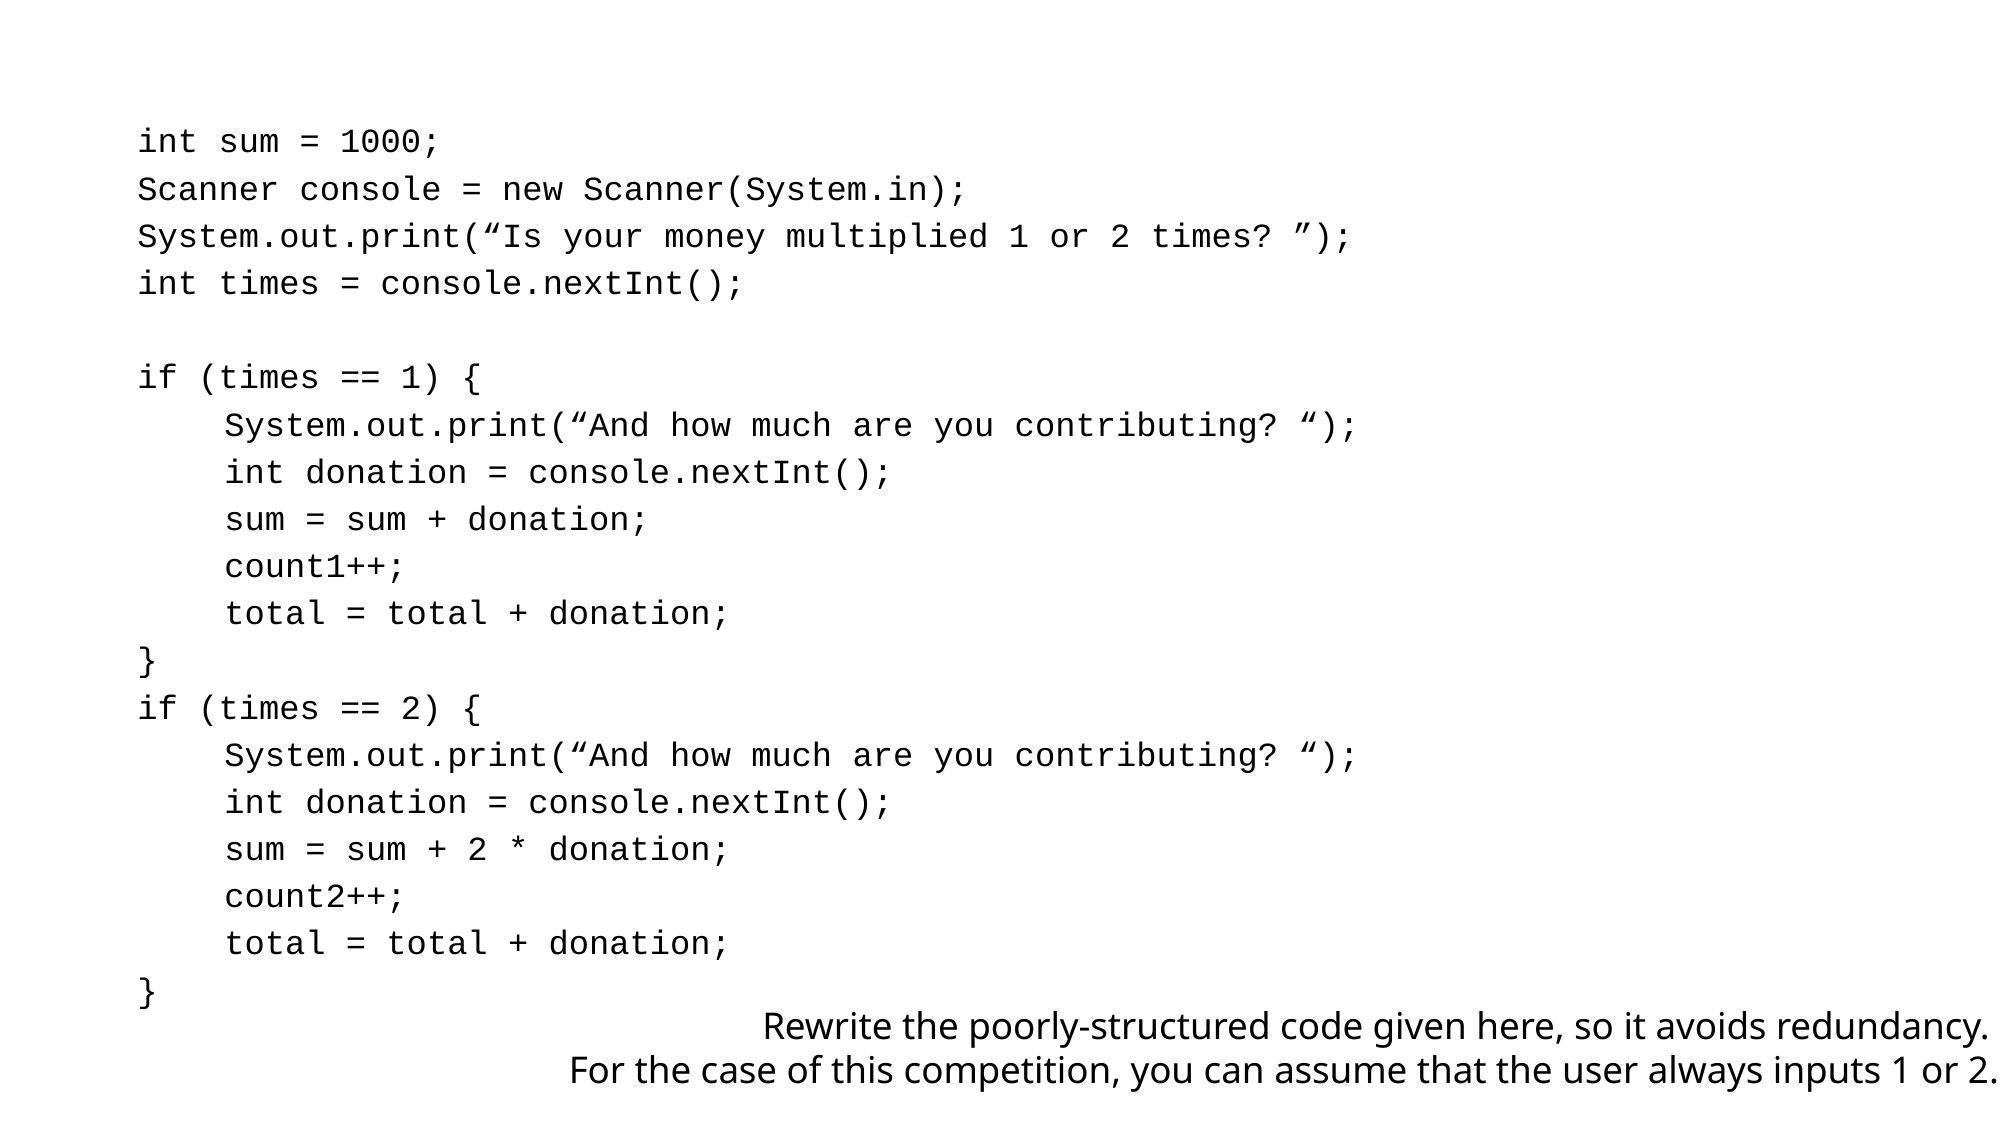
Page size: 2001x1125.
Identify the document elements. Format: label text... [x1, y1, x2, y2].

list int sum = 1000; Scanner console = new Scanner(System.in); System.out.print(“Is your money multiplied 1 or 2 times? ”); int times = console.nextInt(); if (times == 1) { System.out.print(“And how much are you contributing? “); int donation = console.nextInt(); sum = sum + donation; count1++; total = total + donation; } if (times == 2) { System.out.print(“And how much are you contributing? “); int donation = console.nextInt(); sum = sum + 2 * donation; count2++; total = total + donation; } [137, 119, 1863, 1018]
text_box Rewrite the poorly-structured code given here, so it avoids redundancy. For the case of this competition, you can assume that the user always inputs 1 or 2. [553, 994, 2000, 1098]
